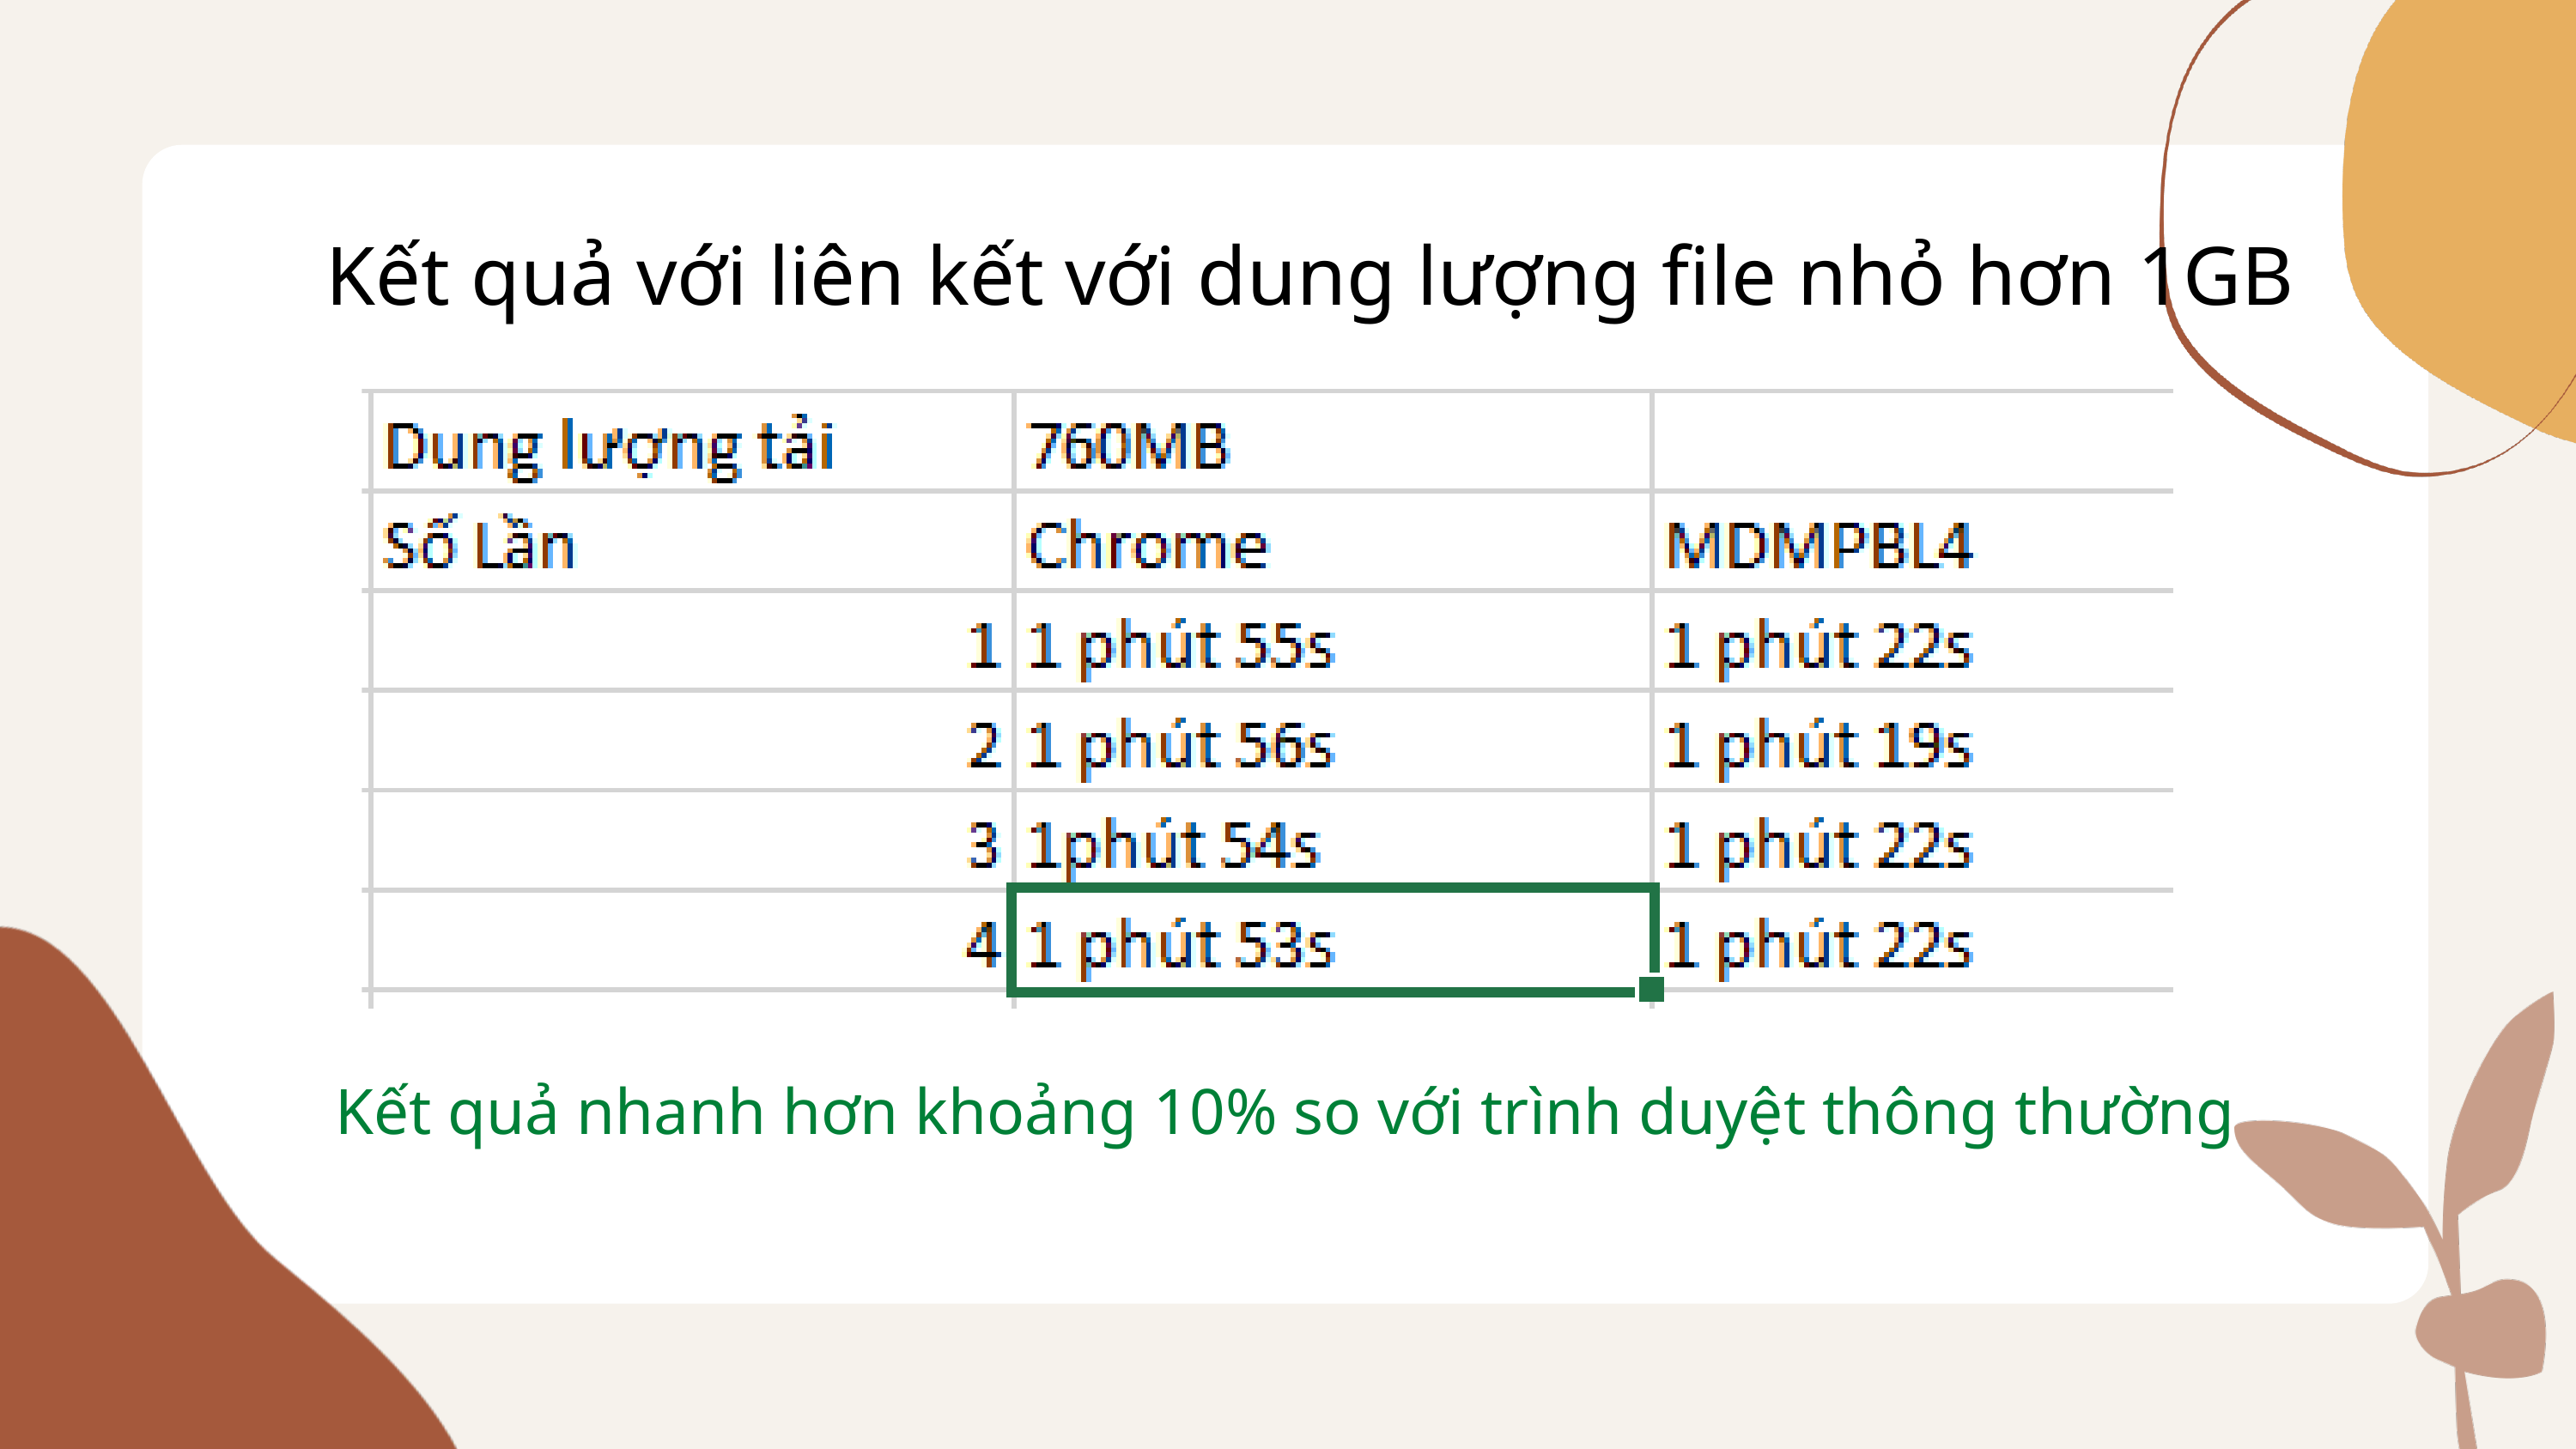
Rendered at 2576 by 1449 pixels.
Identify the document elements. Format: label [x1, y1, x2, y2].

text_box [681, 491, 2429, 1304]
picture [0, 0, 2576, 1449]
picture [2233, 991, 2556, 1449]
text_box [142, 144, 2143, 1008]
